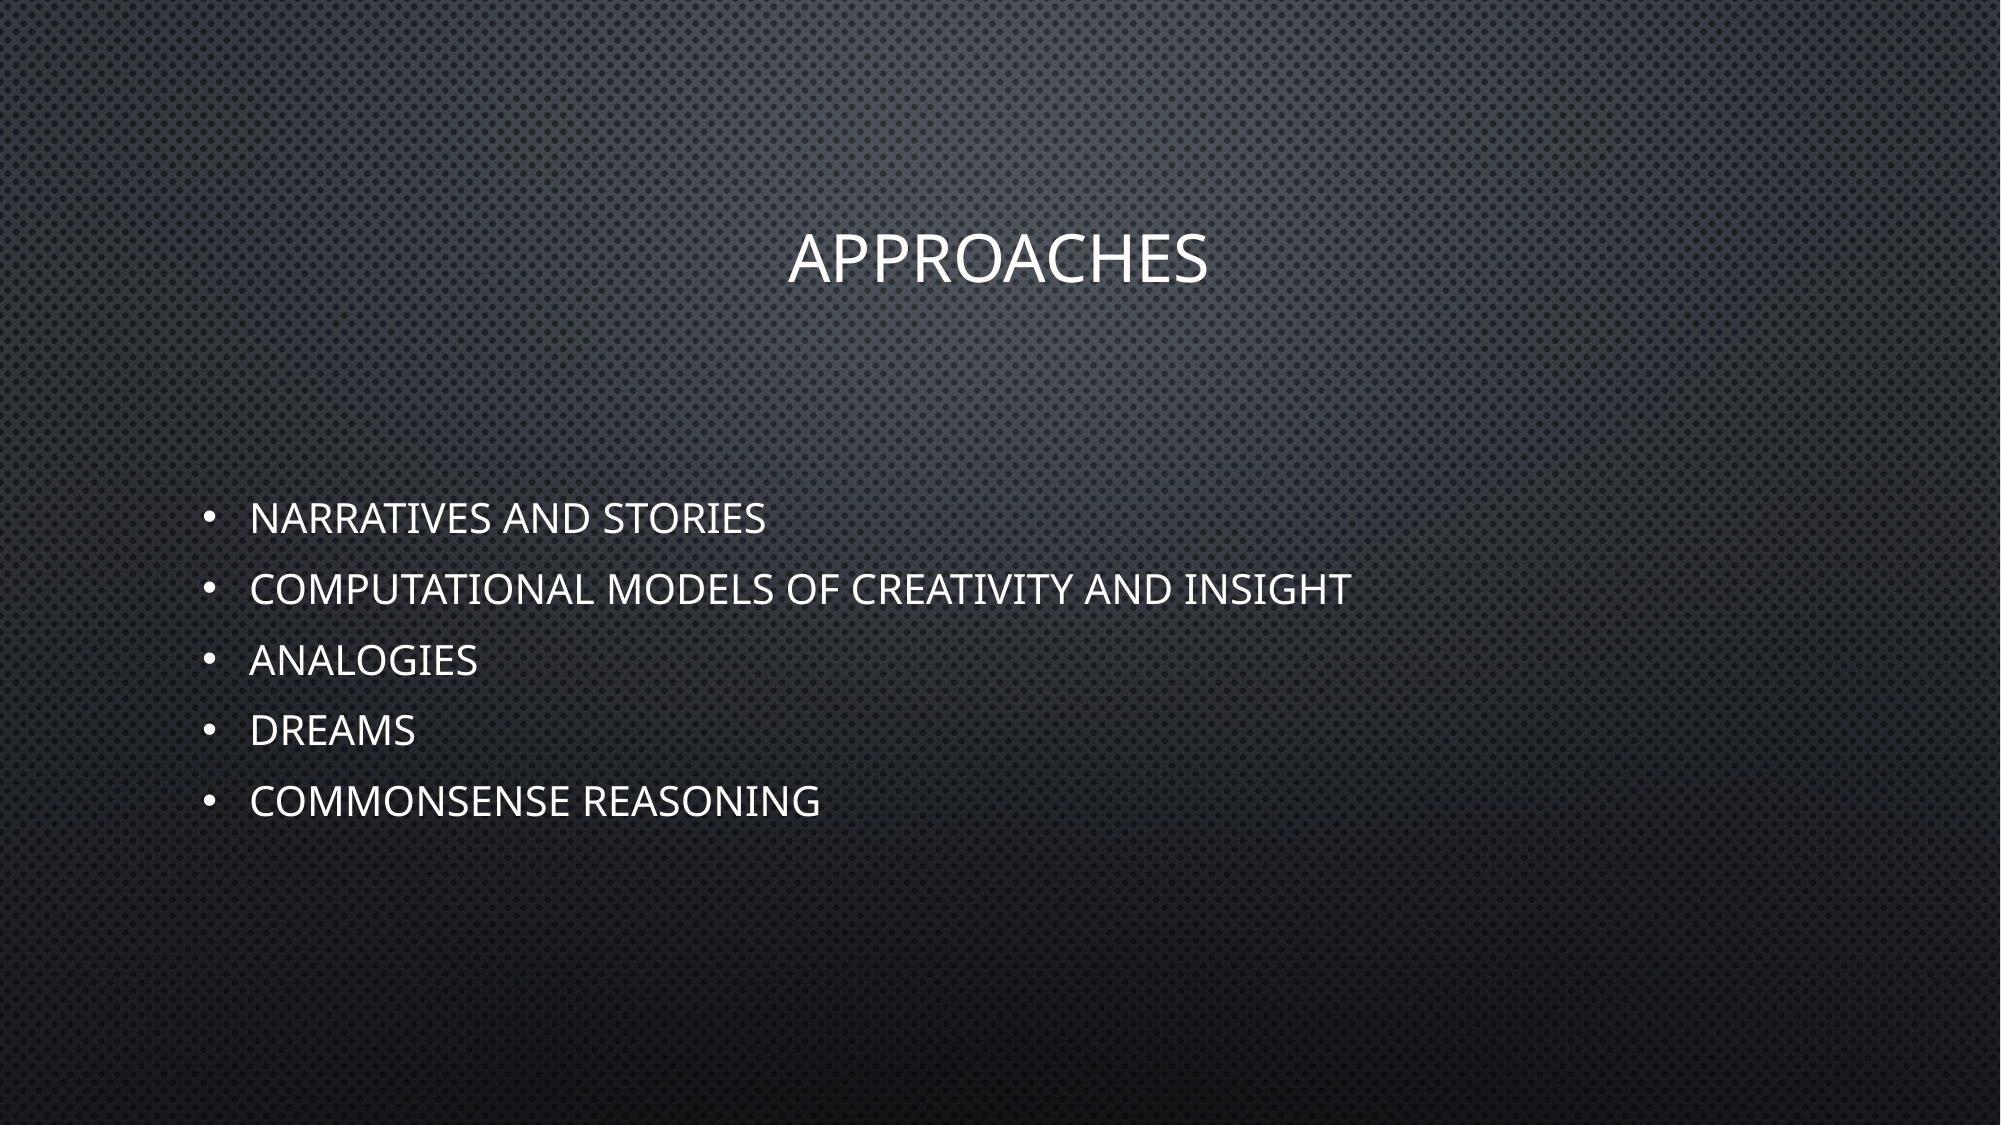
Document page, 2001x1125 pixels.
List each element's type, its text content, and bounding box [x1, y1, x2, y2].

list Narratives and stories Computational models of creativity and insight Analogies Dreams Commonsense reasoning [187, 437, 1813, 950]
title Approaches [187, 99, 1813, 413]
